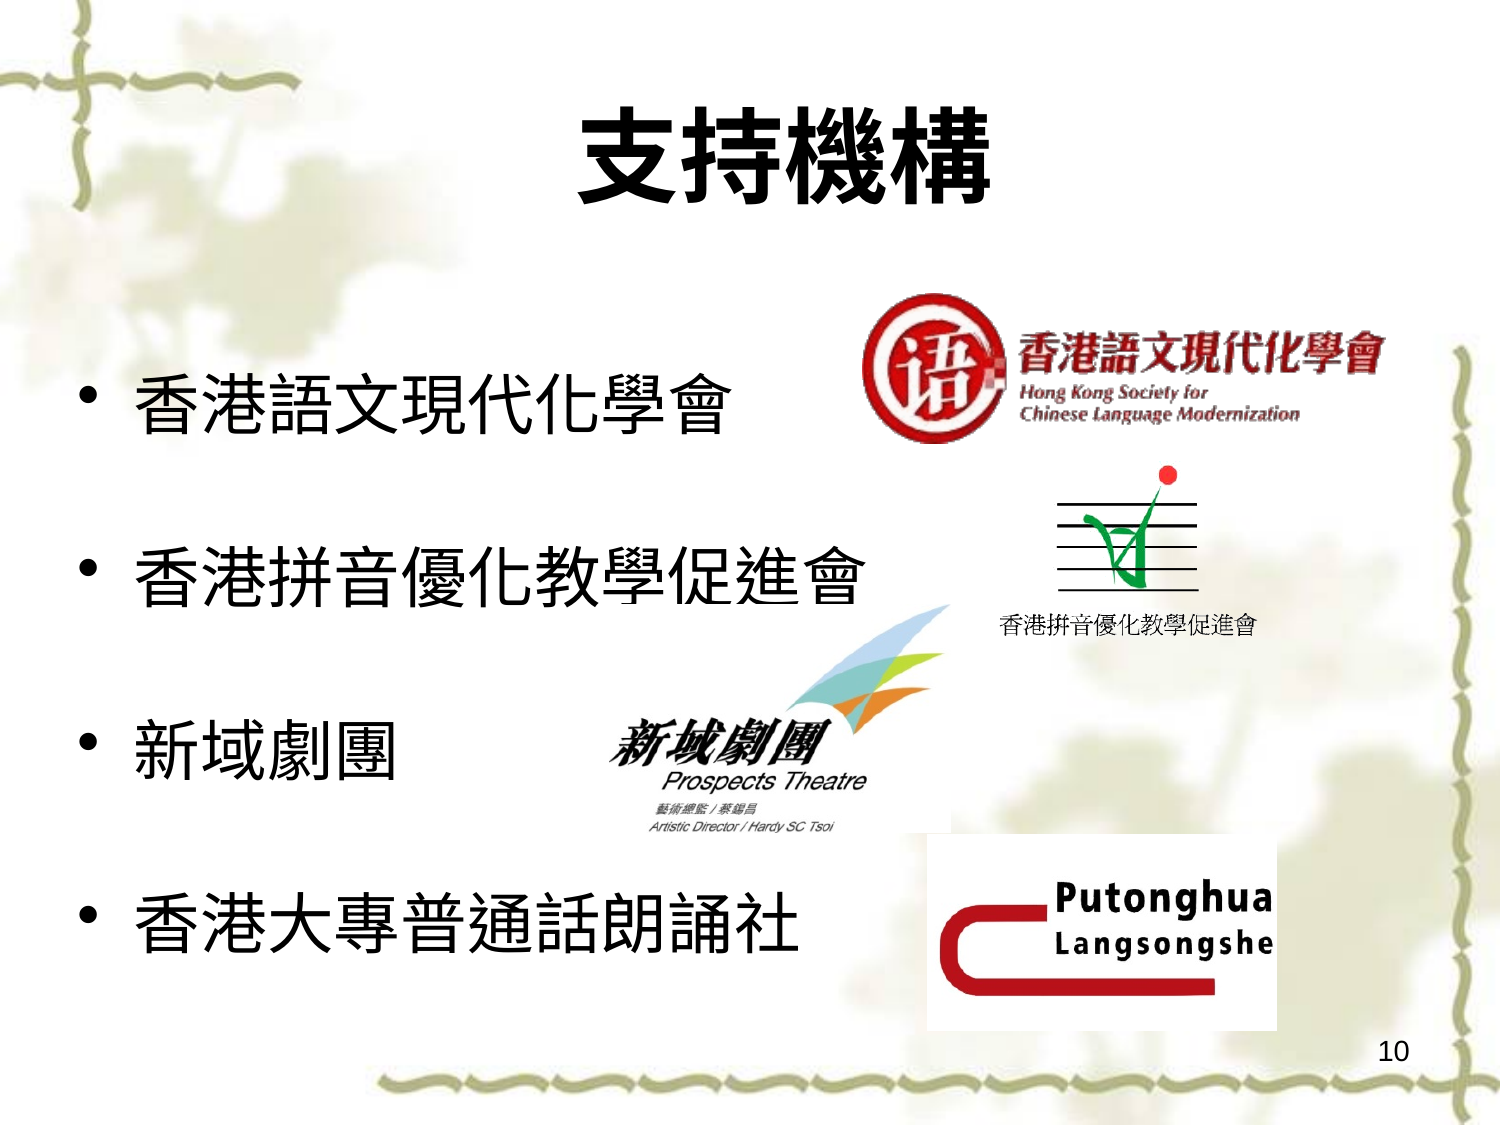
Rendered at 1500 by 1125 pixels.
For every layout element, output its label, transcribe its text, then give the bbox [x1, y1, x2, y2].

picture [0, 0, 1500, 1125]
slide_number 10 [1074, 1024, 1426, 1103]
text_box 支持機構 [384, 94, 1184, 212]
text_box 香港語文現代化學會 香港拼音優化教學促進會 新域劇團 香港大專普通話朗誦社 [62, 275, 1400, 988]
